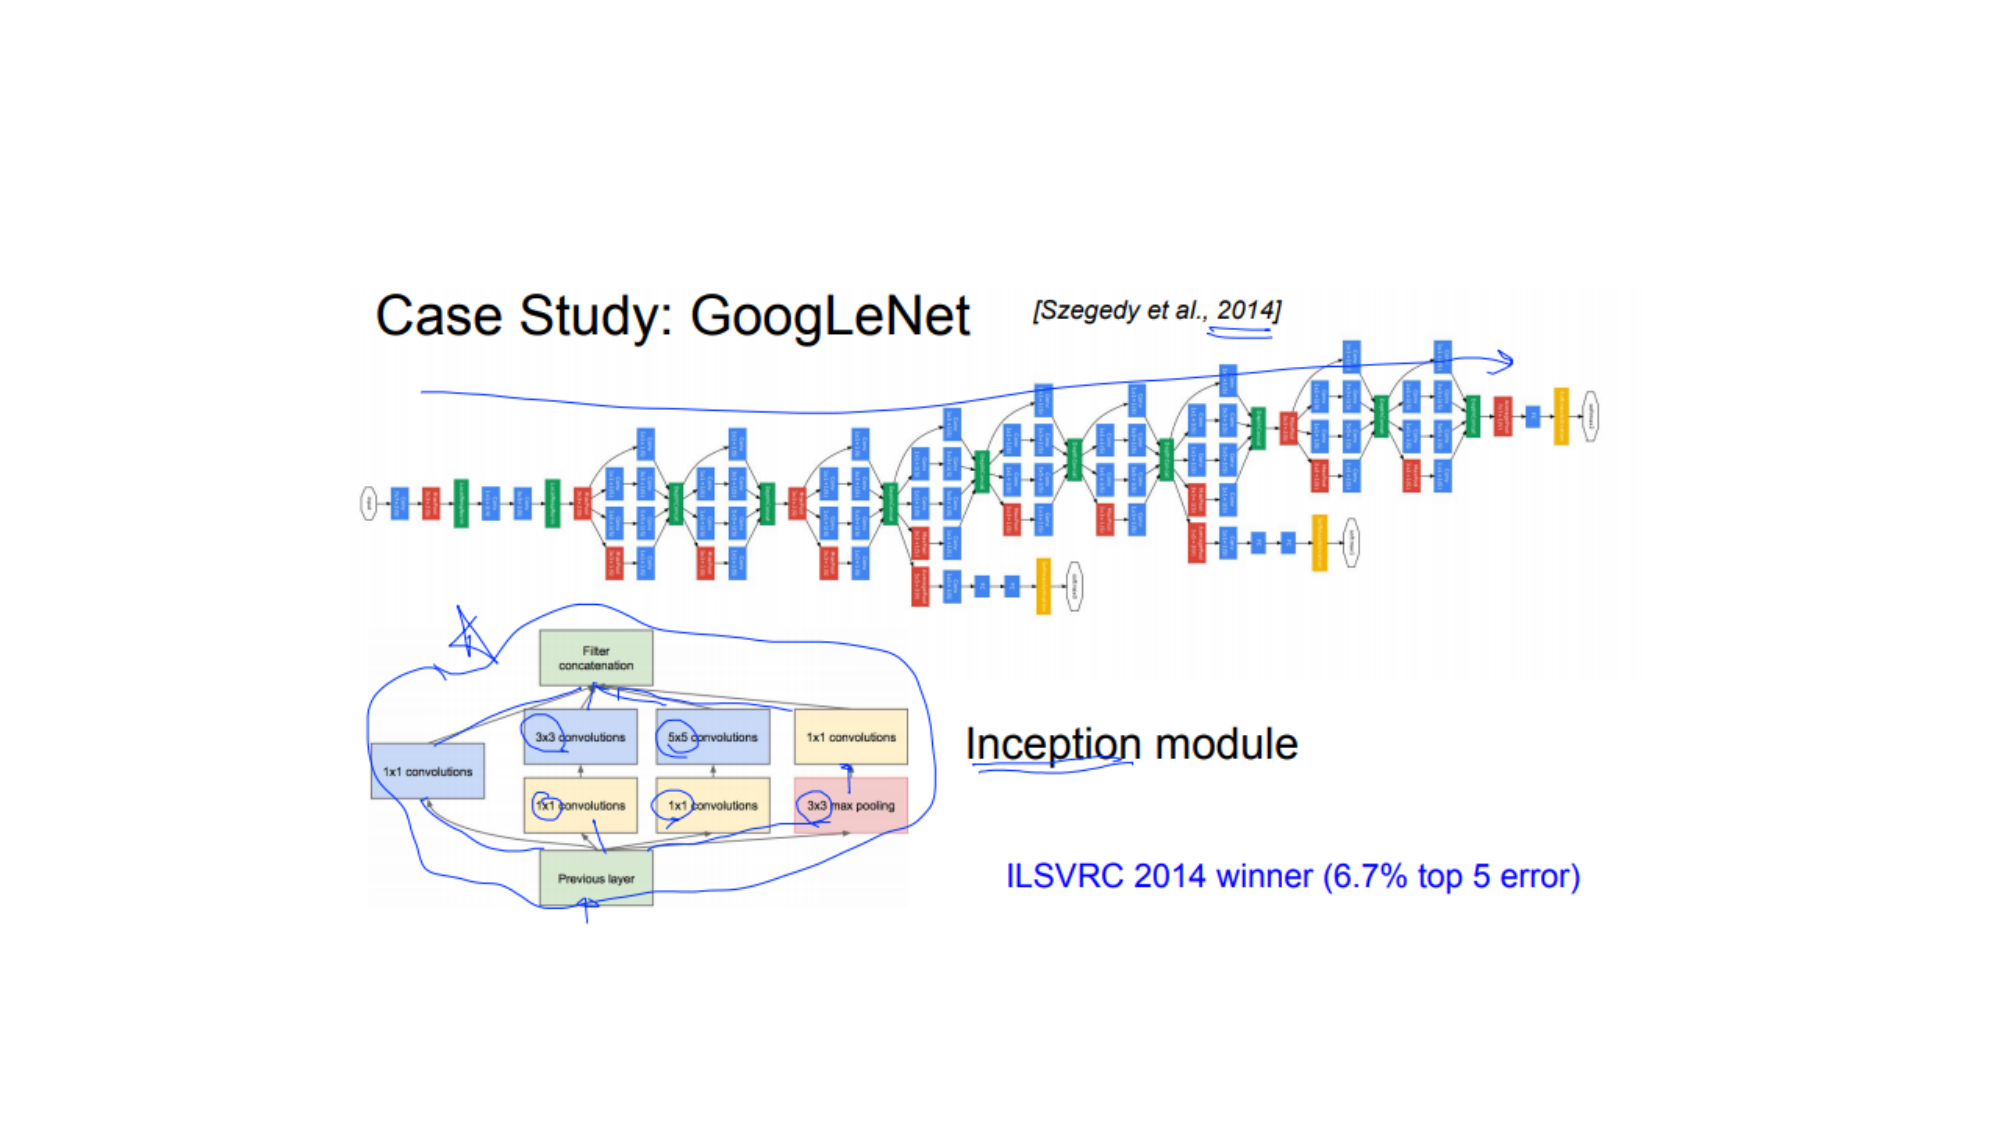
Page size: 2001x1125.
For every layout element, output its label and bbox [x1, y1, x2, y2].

picture [346, 200, 1654, 925]
